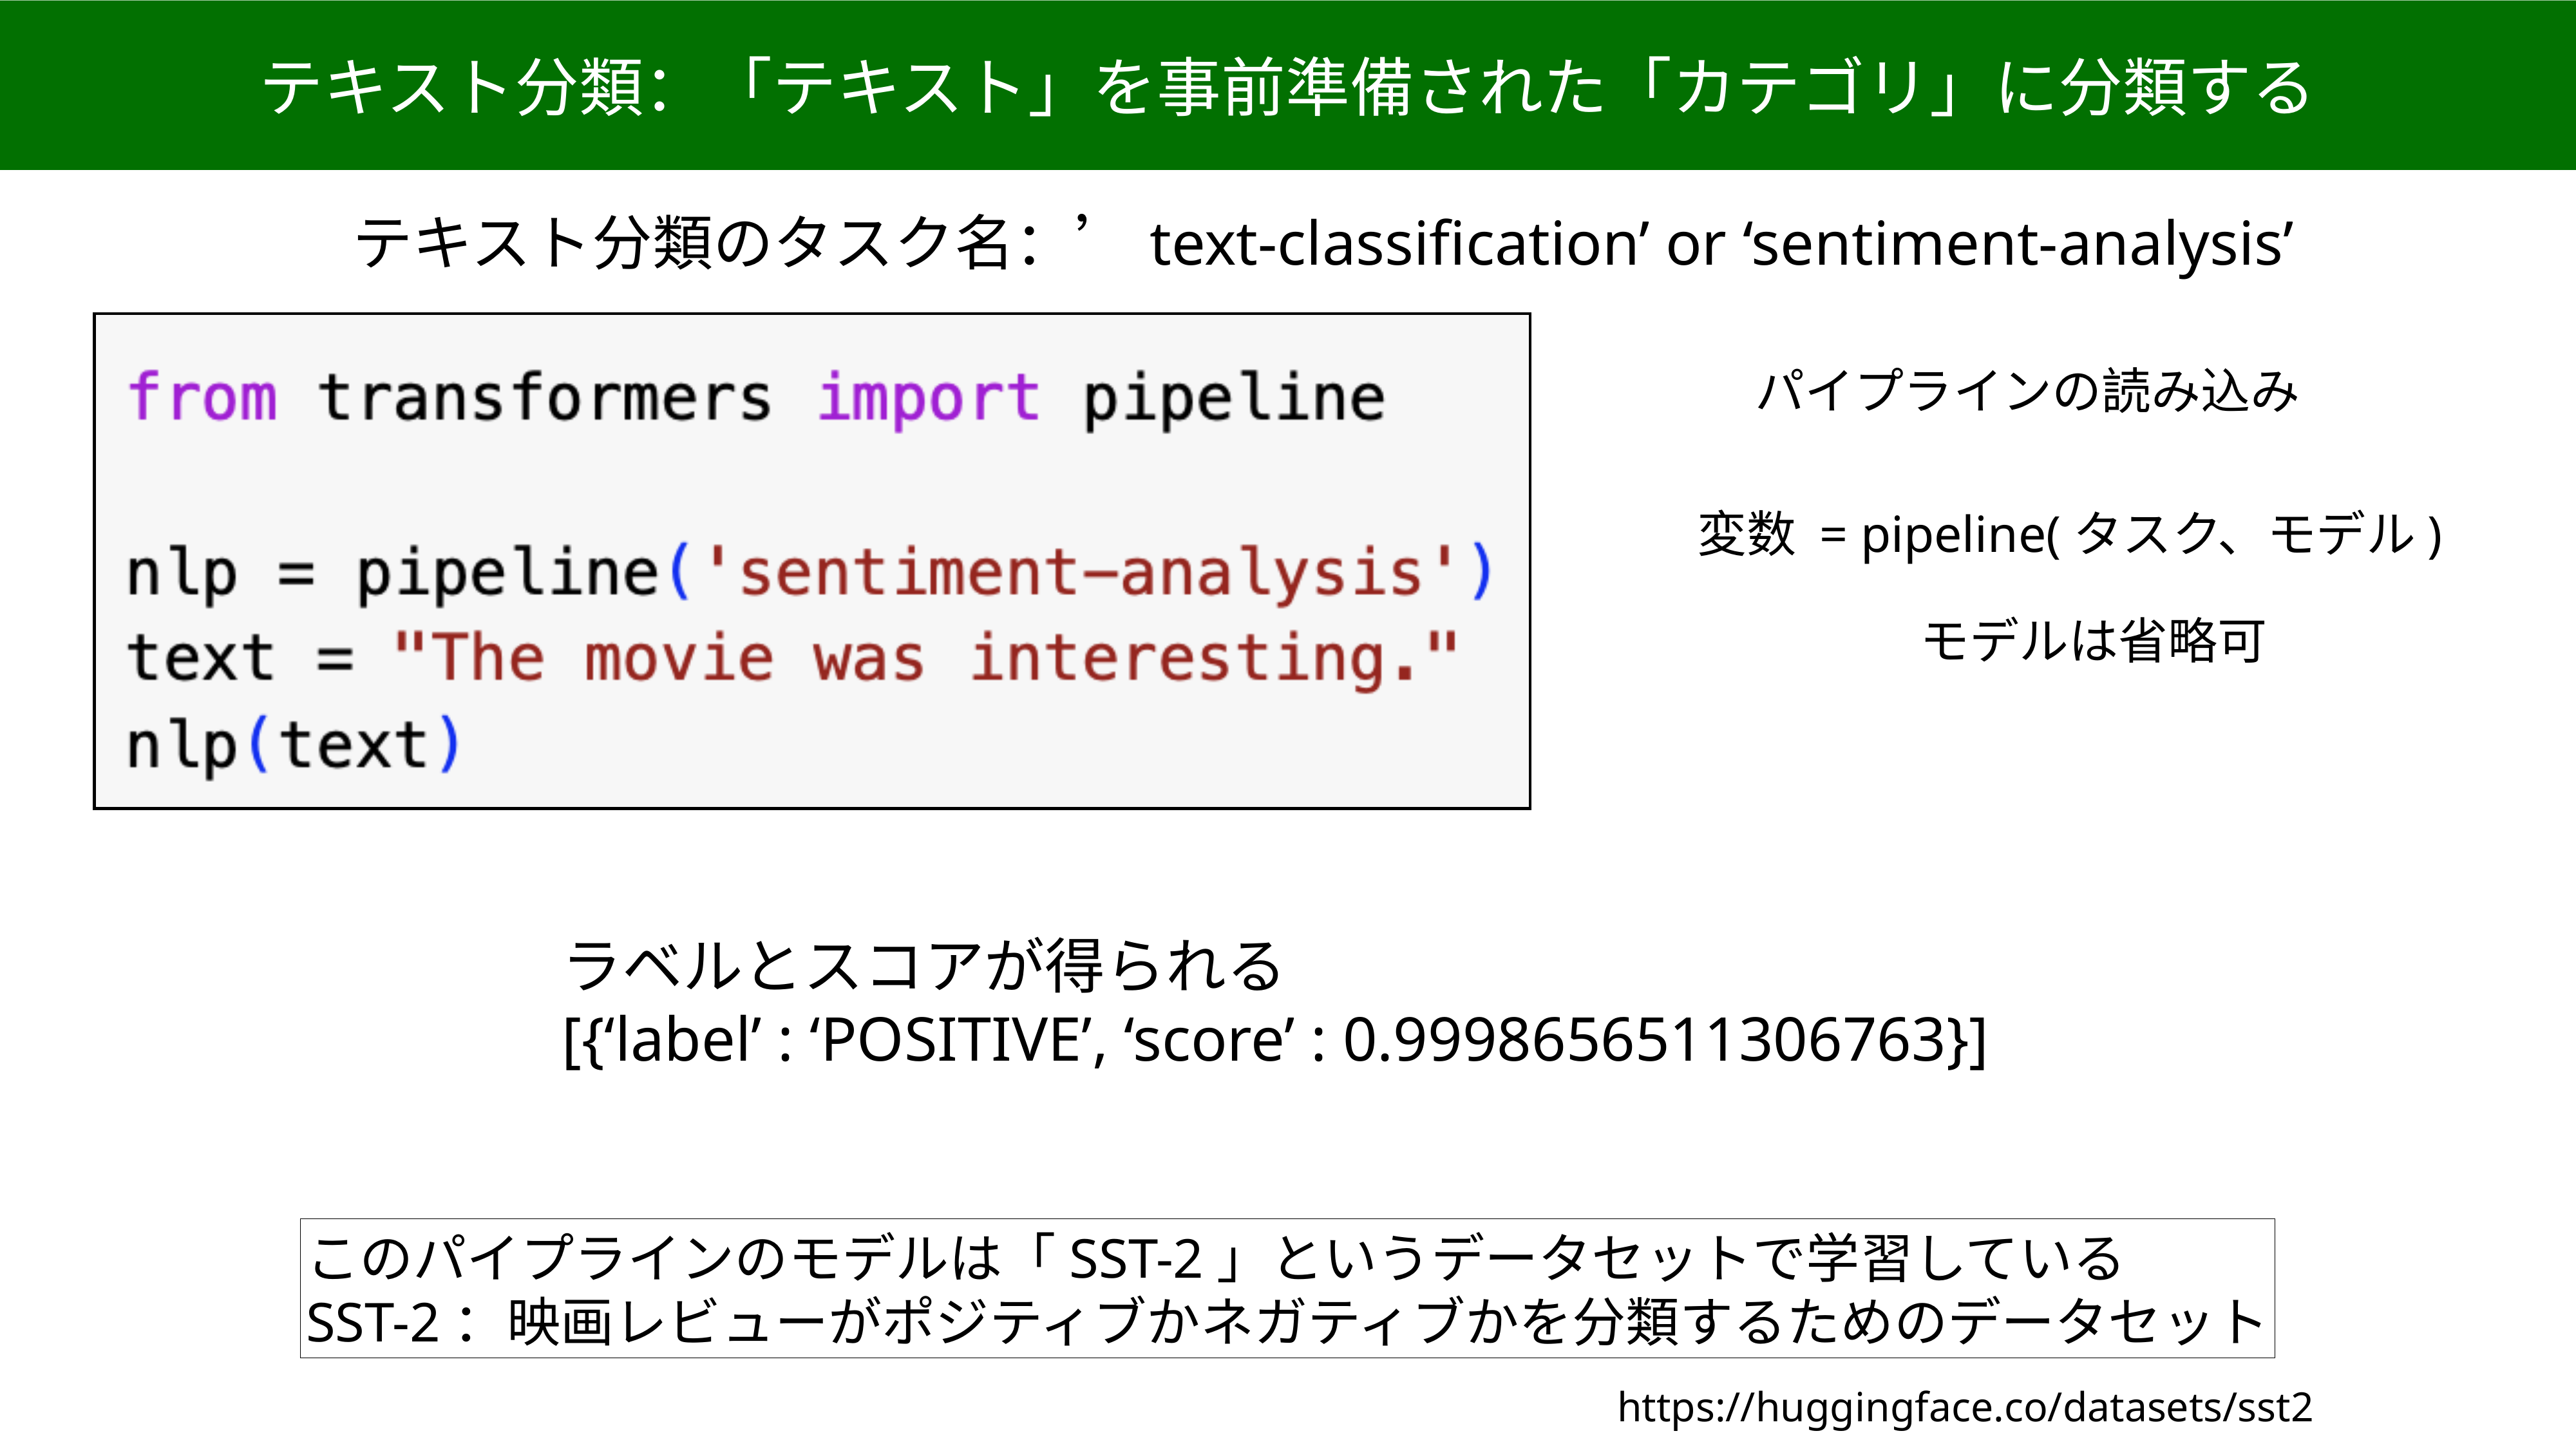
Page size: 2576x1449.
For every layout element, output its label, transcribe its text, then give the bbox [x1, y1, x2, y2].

text_box テキスト分類：「テキスト」を事前準備された「カテゴリ」に分類する [254, 41, 2322, 129]
text_box ラベルとスコアが得られる [{‘label’ : ‘POSITIVE’, ‘score’ : 0.9998656511306763}] [556, 922, 1997, 1079]
text_box 変数 = pipeline(タスク、モデル) [1692, 497, 2448, 568]
text_box テキスト分類のタスク名：’text-classification’ or ‘sentiment-analysis’ [346, 199, 2300, 283]
text_box https://huggingface.co/datasets/sst2 [1611, 1376, 2320, 1435]
text_box [0, 0, 2576, 170]
text_box このパイプラインのモデルは「SST-2」というデータセットで学習している SST-2：映画レビューがポジティブかネガティブかを分類するためのデータセット [300, 1218, 2275, 1358]
text_box パイプラインの読み込み [1749, 354, 2306, 424]
picture [95, 314, 1529, 808]
text_box モデルは省略可 [1915, 603, 2273, 674]
